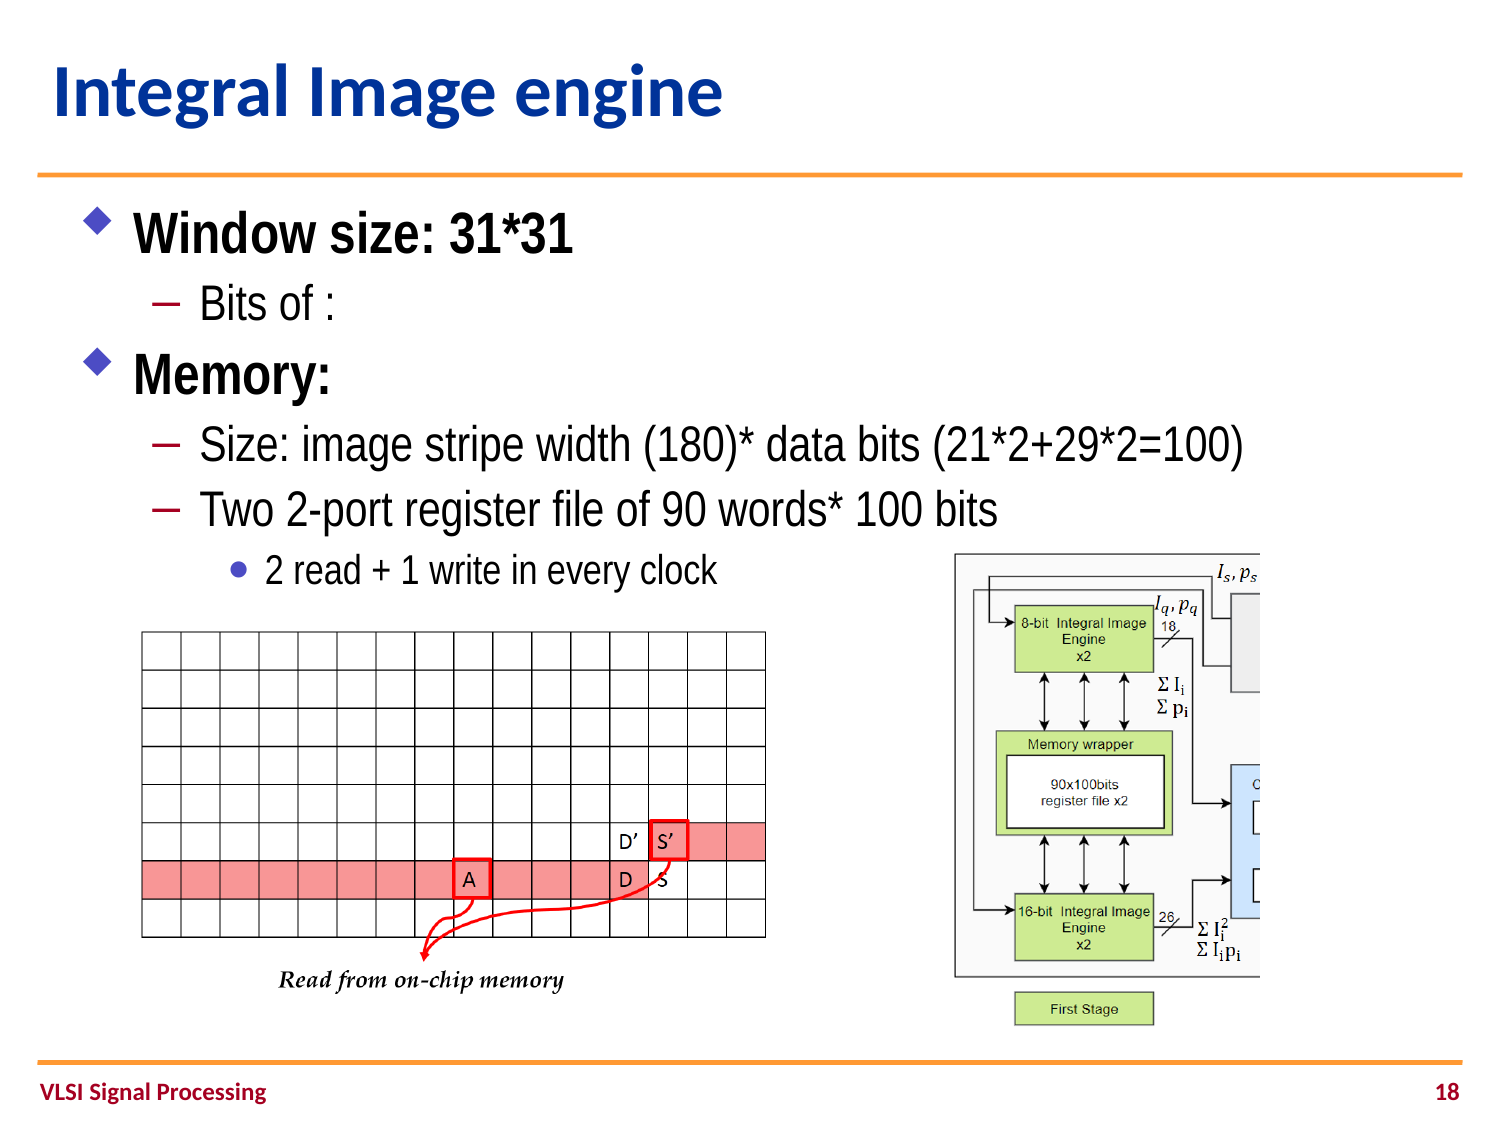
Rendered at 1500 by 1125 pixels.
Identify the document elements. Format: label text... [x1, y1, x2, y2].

picture [946, 546, 1260, 1038]
footer VLSI Signal Processing [24, 1037, 501, 1113]
picture [127, 624, 773, 997]
slide_number 18 [1162, 1037, 1476, 1113]
title Integral Image engine [37, 24, 1463, 163]
